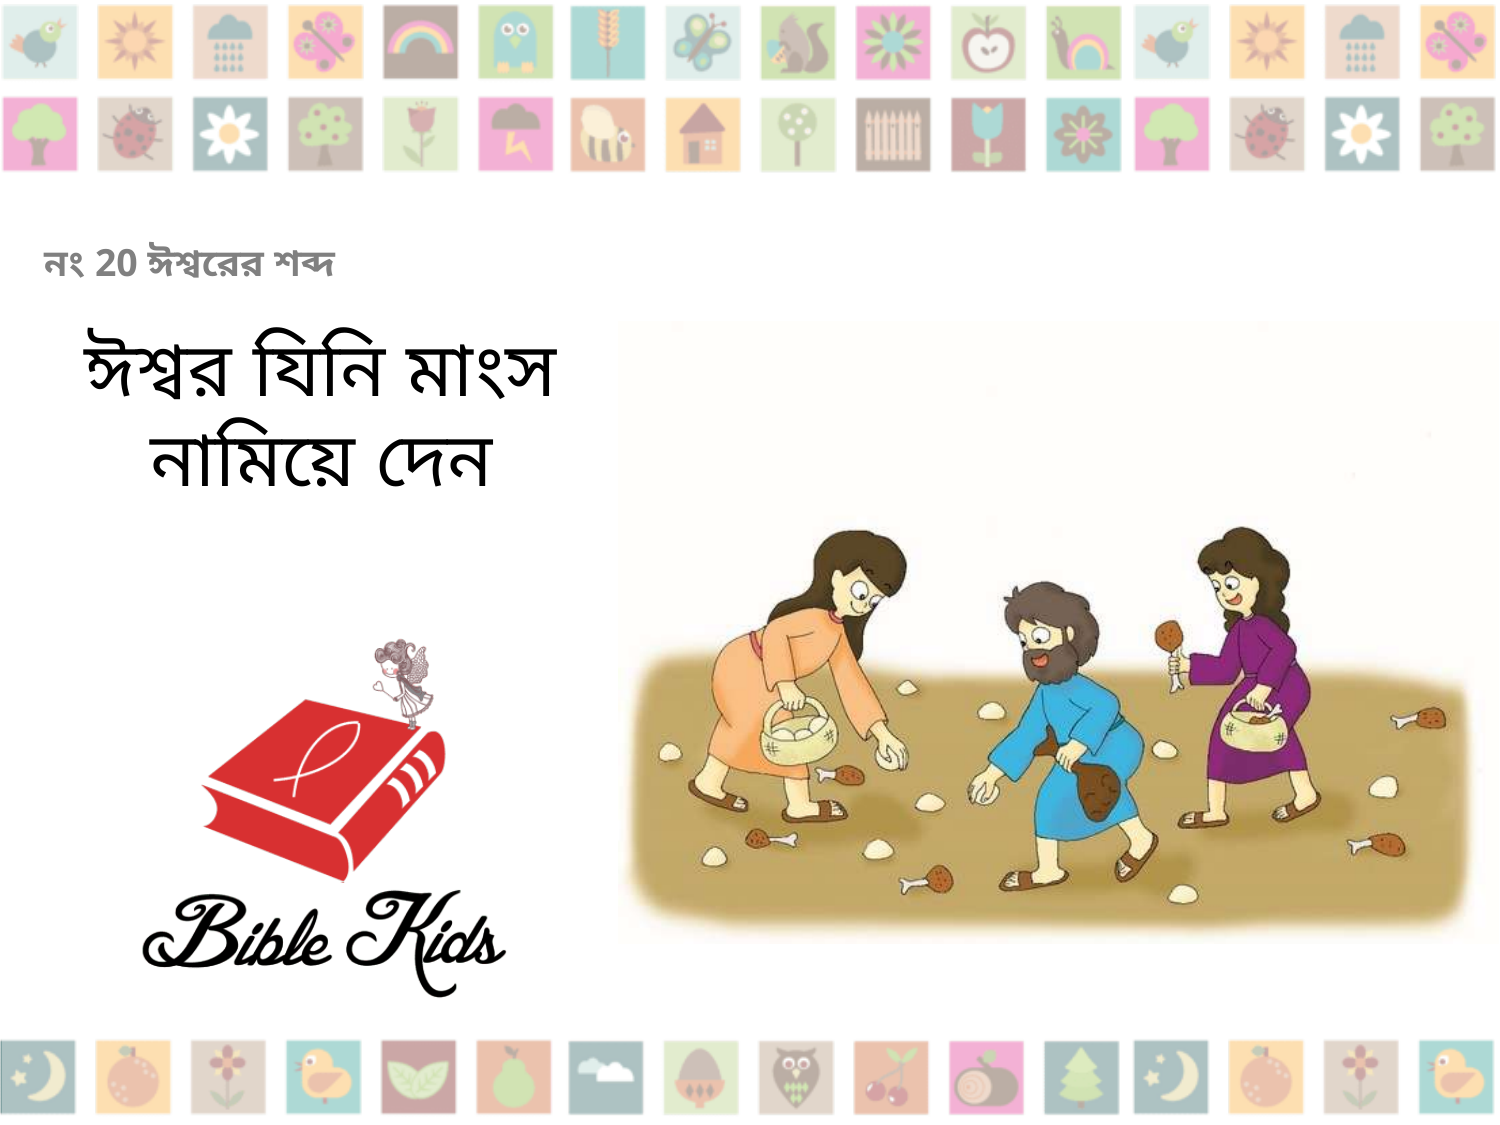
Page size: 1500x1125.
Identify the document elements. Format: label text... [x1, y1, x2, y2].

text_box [0, 1028, 1500, 1118]
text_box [0, 3, 1500, 181]
text_box ঈশ্বর যিনি মাংস নামিয়ে দেন [0, 314, 644, 510]
picture [618, 321, 1500, 945]
picture [117, 600, 544, 1027]
text_box নং 20 ঈশ্বরের শব্দ [29, 231, 514, 292]
